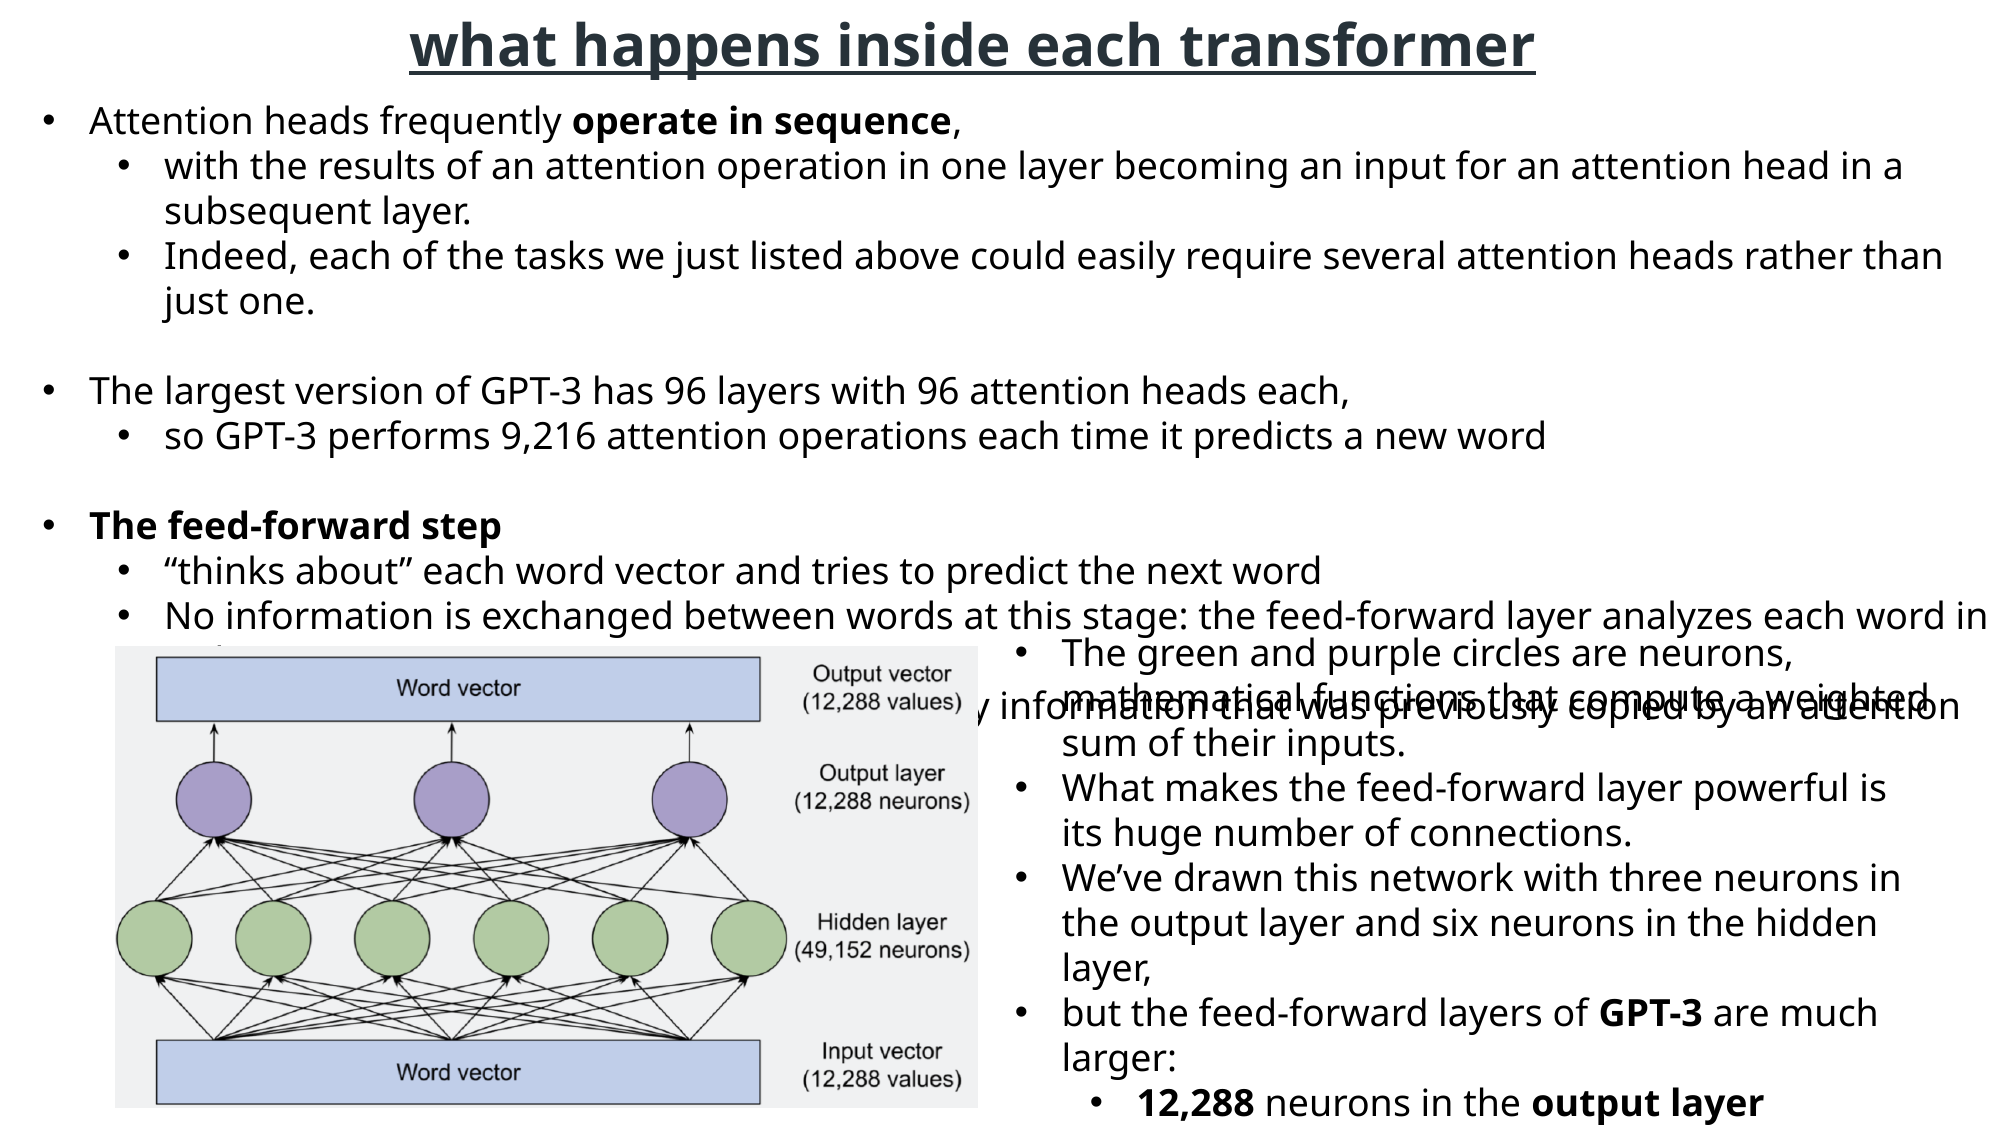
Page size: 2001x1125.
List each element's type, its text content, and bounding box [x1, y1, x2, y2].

title what happens inside each transformer [82, 0, 1863, 89]
text_box Attention heads frequently operate in sequence, with the results of an attention operation in one layer becoming an input for an attention head in a subsequent layer. Indeed, each of the tasks we just listed above could easily require several attention heads rather than just one. The largest version of GPT-3 has 96 layers with 96 attention heads each, so GPT-3 performs 9,216 attention operations each time it predicts a new word The feed-forward step “thinks about” each word vector and tries to predict the next word No information is exchanged between words at this stage: the feed-forward layer analyzes each word in isolation the feed-forward layer does have access to any information that was previously copied by an attention head [27, 89, 2000, 780]
text_box The green and purple circles are neurons, mathematical functions that compute a weighted sum of their inputs. What makes the feed-forward layer powerful is its huge number of connections. We’ve drawn this network with three neurons in the output layer and six neurons in the hidden layer, but the feed-forward layers of GPT-3 are much larger: 12,288 neurons in the output layer (corresponding to the model’s 12,288-dimensional word vectors) and 49,152 neurons in the hidden layer. [999, 621, 1952, 1125]
picture [115, 646, 978, 1108]
